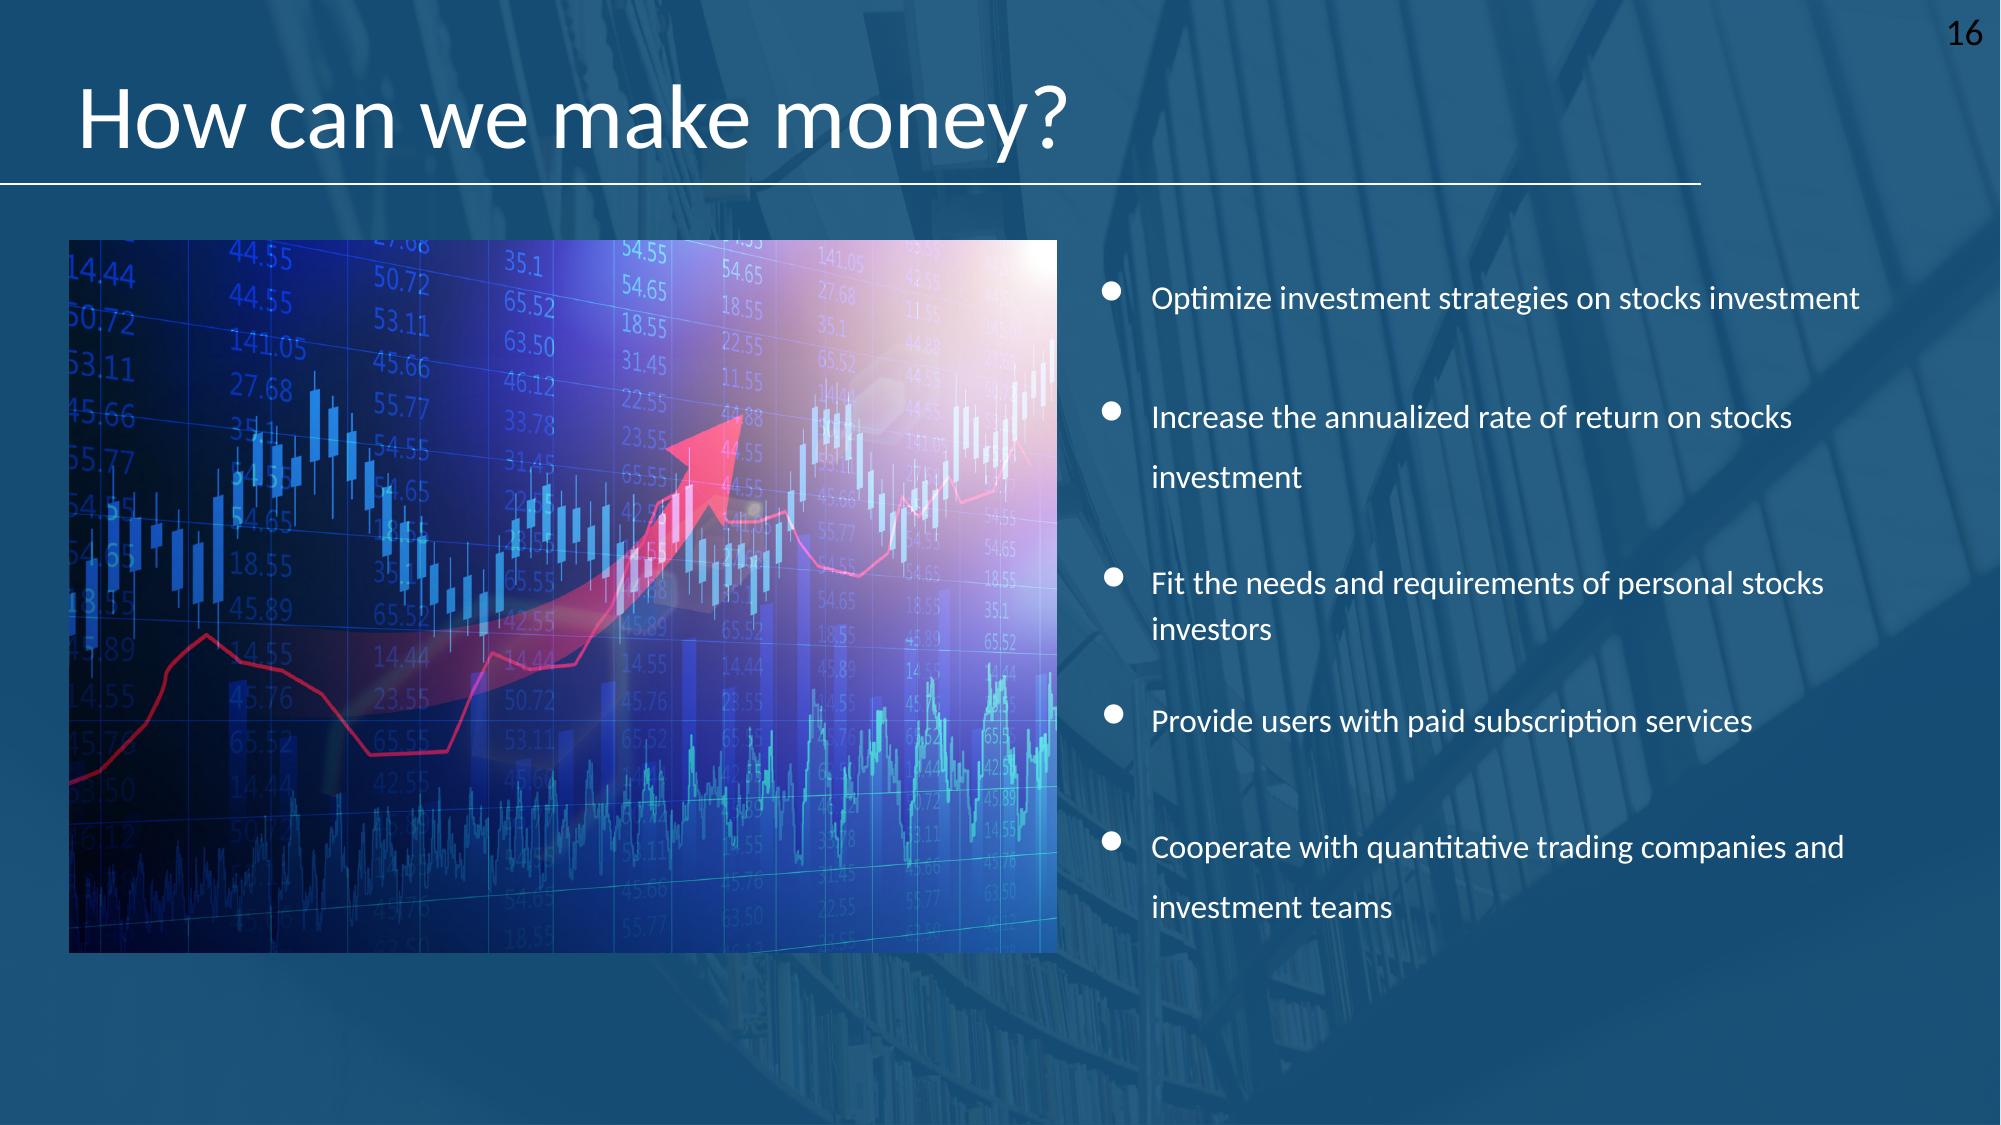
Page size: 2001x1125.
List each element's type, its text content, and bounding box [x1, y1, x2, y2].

text_box 16 [1930, 0, 2000, 61]
text_box How can we make money? [62, 49, 1786, 175]
picture [0, 0, 2001, 1125]
text_box Optimize investment strategies on stocks investment Increase the annualized rate of return on stocks investment Fit the needs and requirements of personal stocks investors Provide users with paid subscription services Cooperate with quantitative trading companies and investment teams [1061, 240, 1931, 971]
